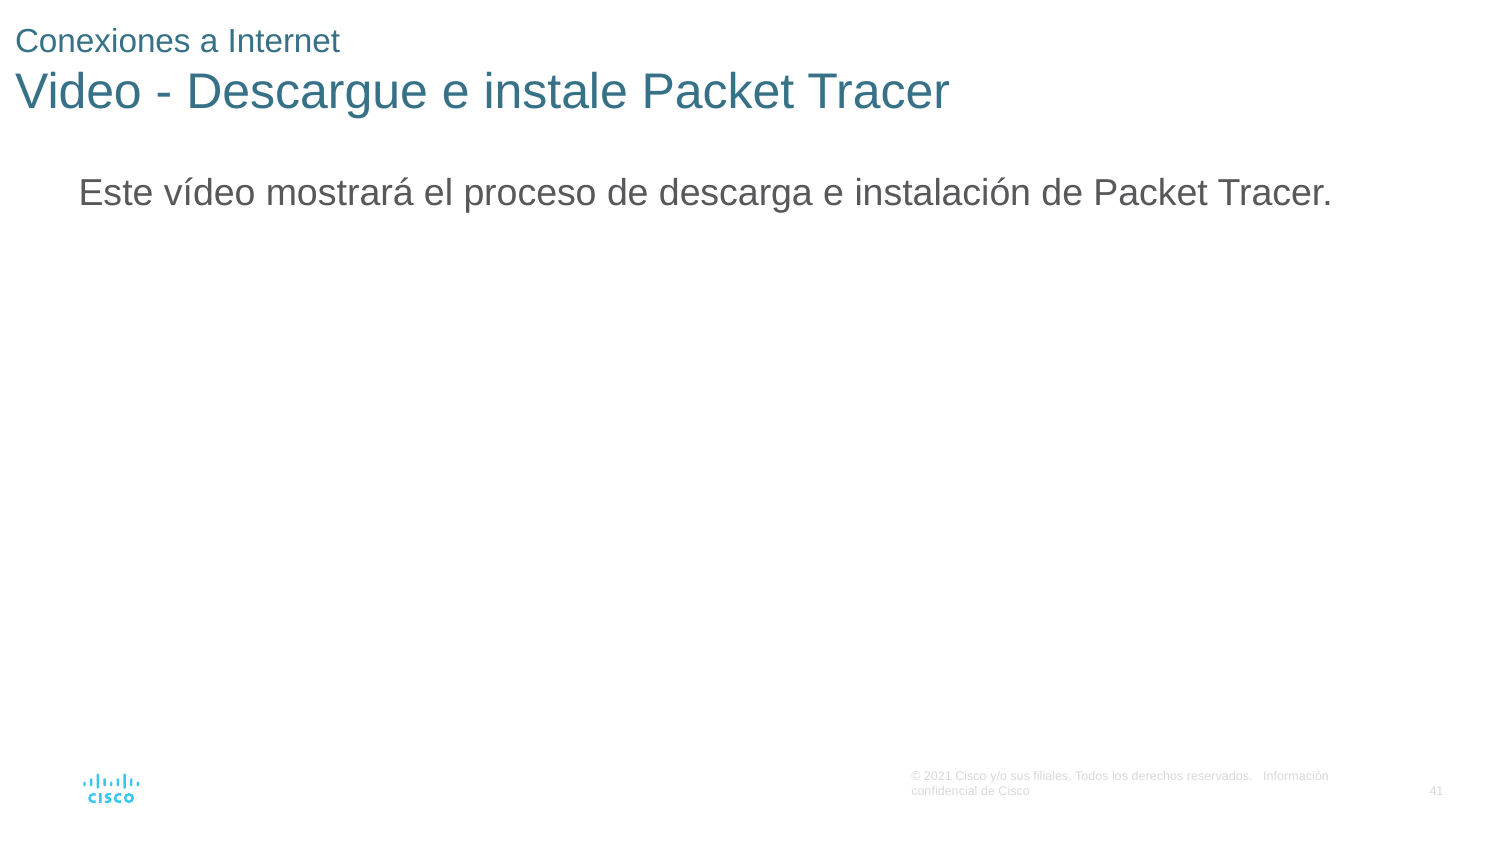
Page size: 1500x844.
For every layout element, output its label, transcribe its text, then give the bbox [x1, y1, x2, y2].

title Conexiones a Internet Video - Descargue e instale Packet Tracer [0, 6, 1500, 131]
text_box Este vídeo mostrará el proceso de descarga e instalación de Packet Tracer. [63, 161, 1436, 221]
